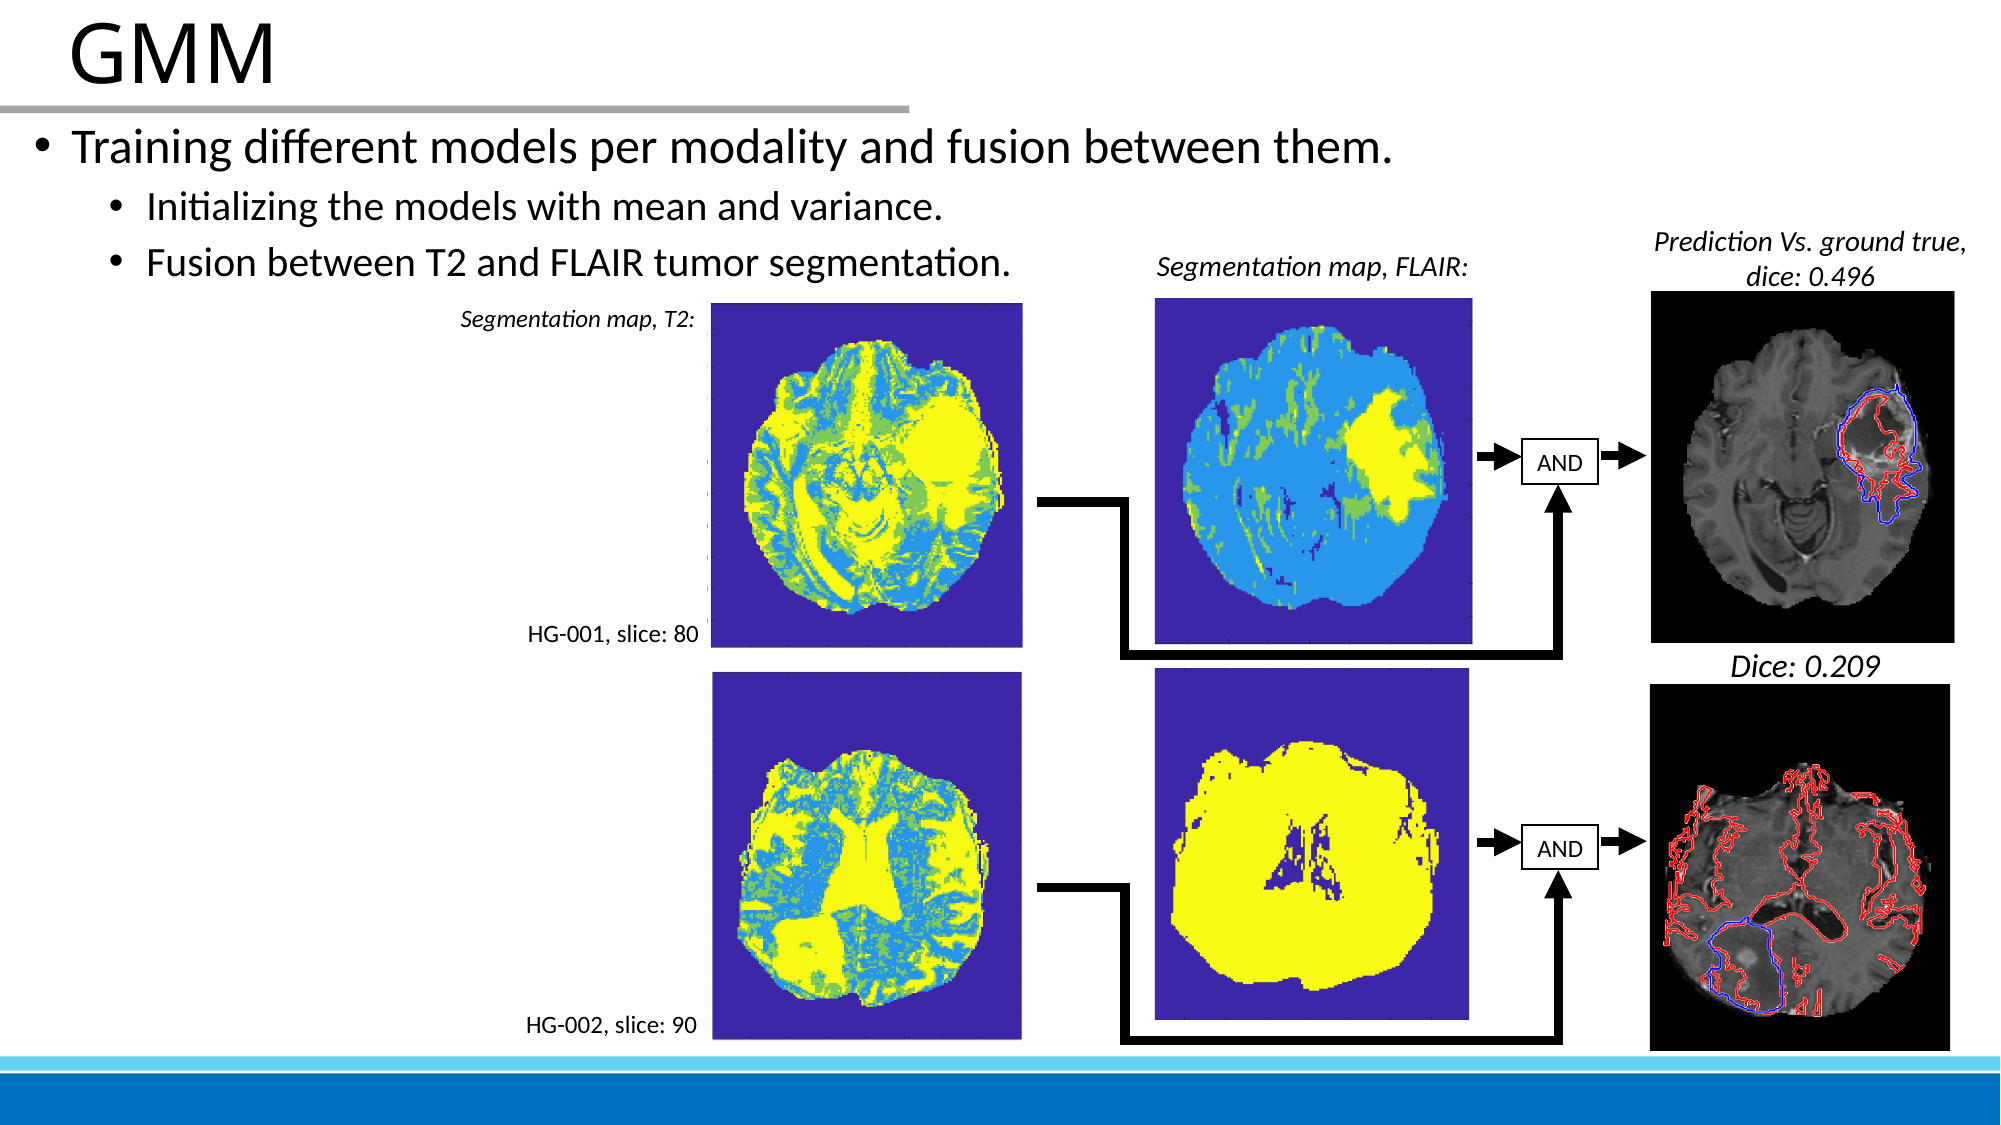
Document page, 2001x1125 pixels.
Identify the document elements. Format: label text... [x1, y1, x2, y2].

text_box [0, 105, 2000, 1125]
title GMM [52, 13, 338, 100]
